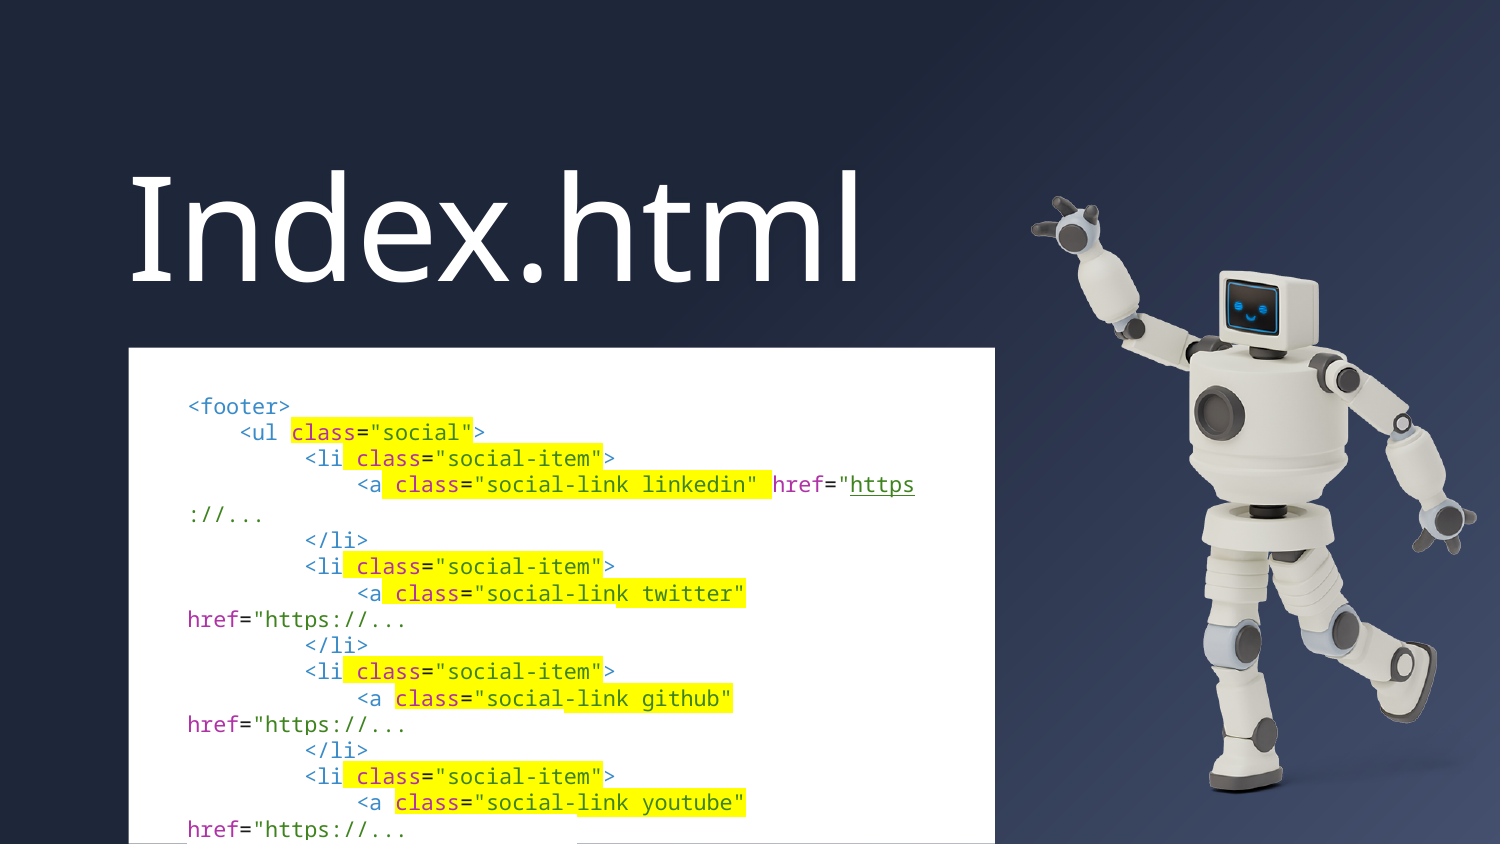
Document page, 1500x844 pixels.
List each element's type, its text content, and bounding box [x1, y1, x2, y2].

text_box [128, 347, 995, 844]
title Index.html [127, 161, 1270, 420]
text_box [1031, 195, 1478, 796]
text_box <footer> <ul class="social"> <li class="social-item"> <a class="social-link linkedin" href="https://... </li> <li class="social-item"> <a class="social-link twitter" href="https://... </li> <li class="social-item"> <a class="social-link github" href="https://... </li> <li class="social-item"> <a class="social-link youtube" href="https://... </li> </ul> ... [172, 377, 972, 844]
